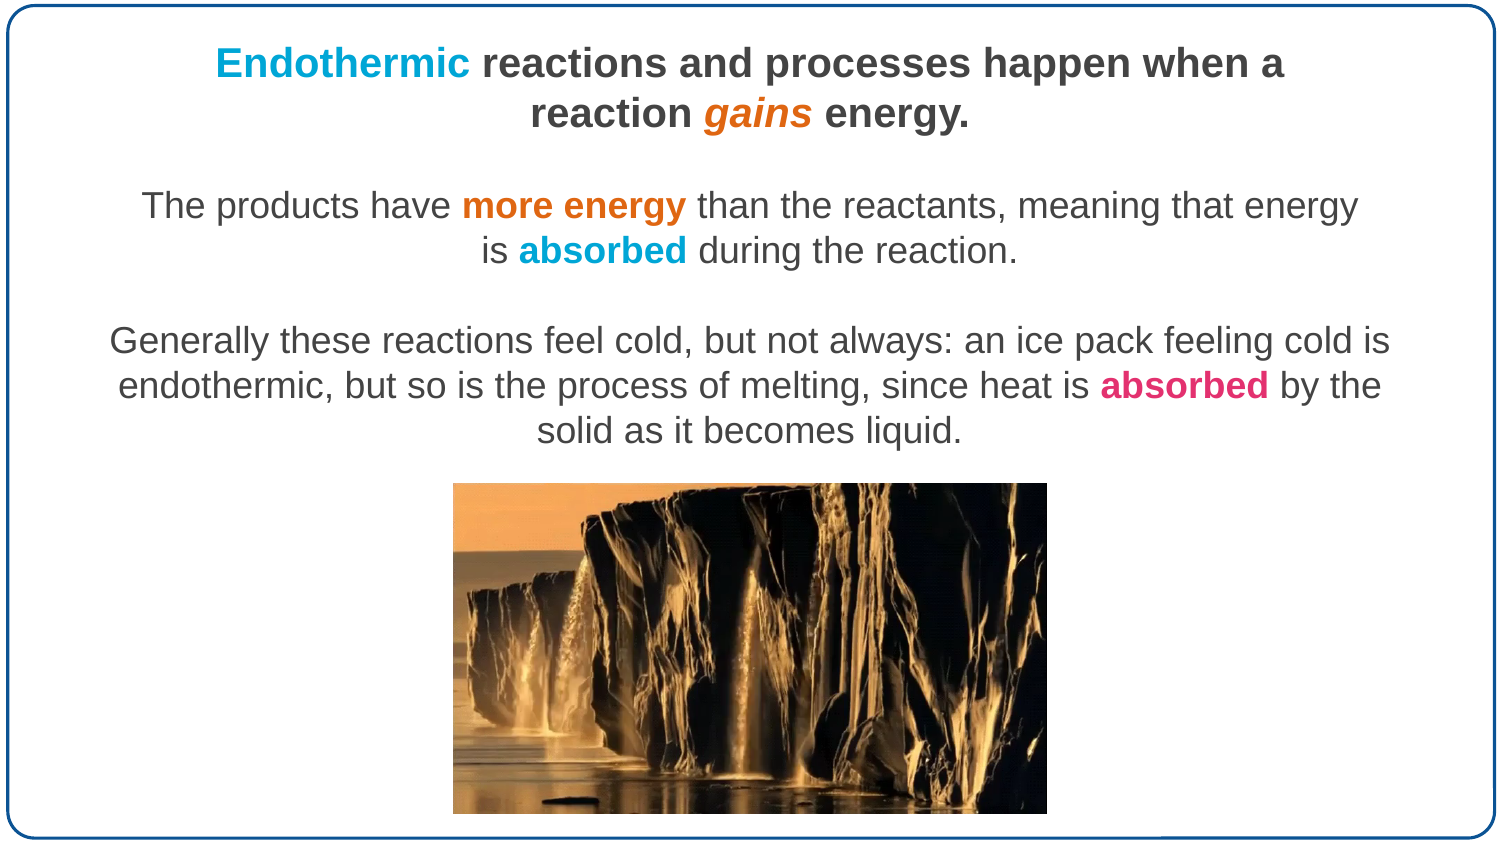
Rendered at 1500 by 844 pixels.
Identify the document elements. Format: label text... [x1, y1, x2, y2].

text_box Endothermic reactions and processes happen when a reaction gains energy. The products have more energy than the reactants, meaning that energy is absorbed during the reaction. Generally these reactions feel cold, but not always: an ice pack feeling cold is endothermic, but so is the process of melting, since heat is absorbed by the solid as it becomes liquid. [72, 28, 1428, 459]
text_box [452, 482, 1048, 816]
